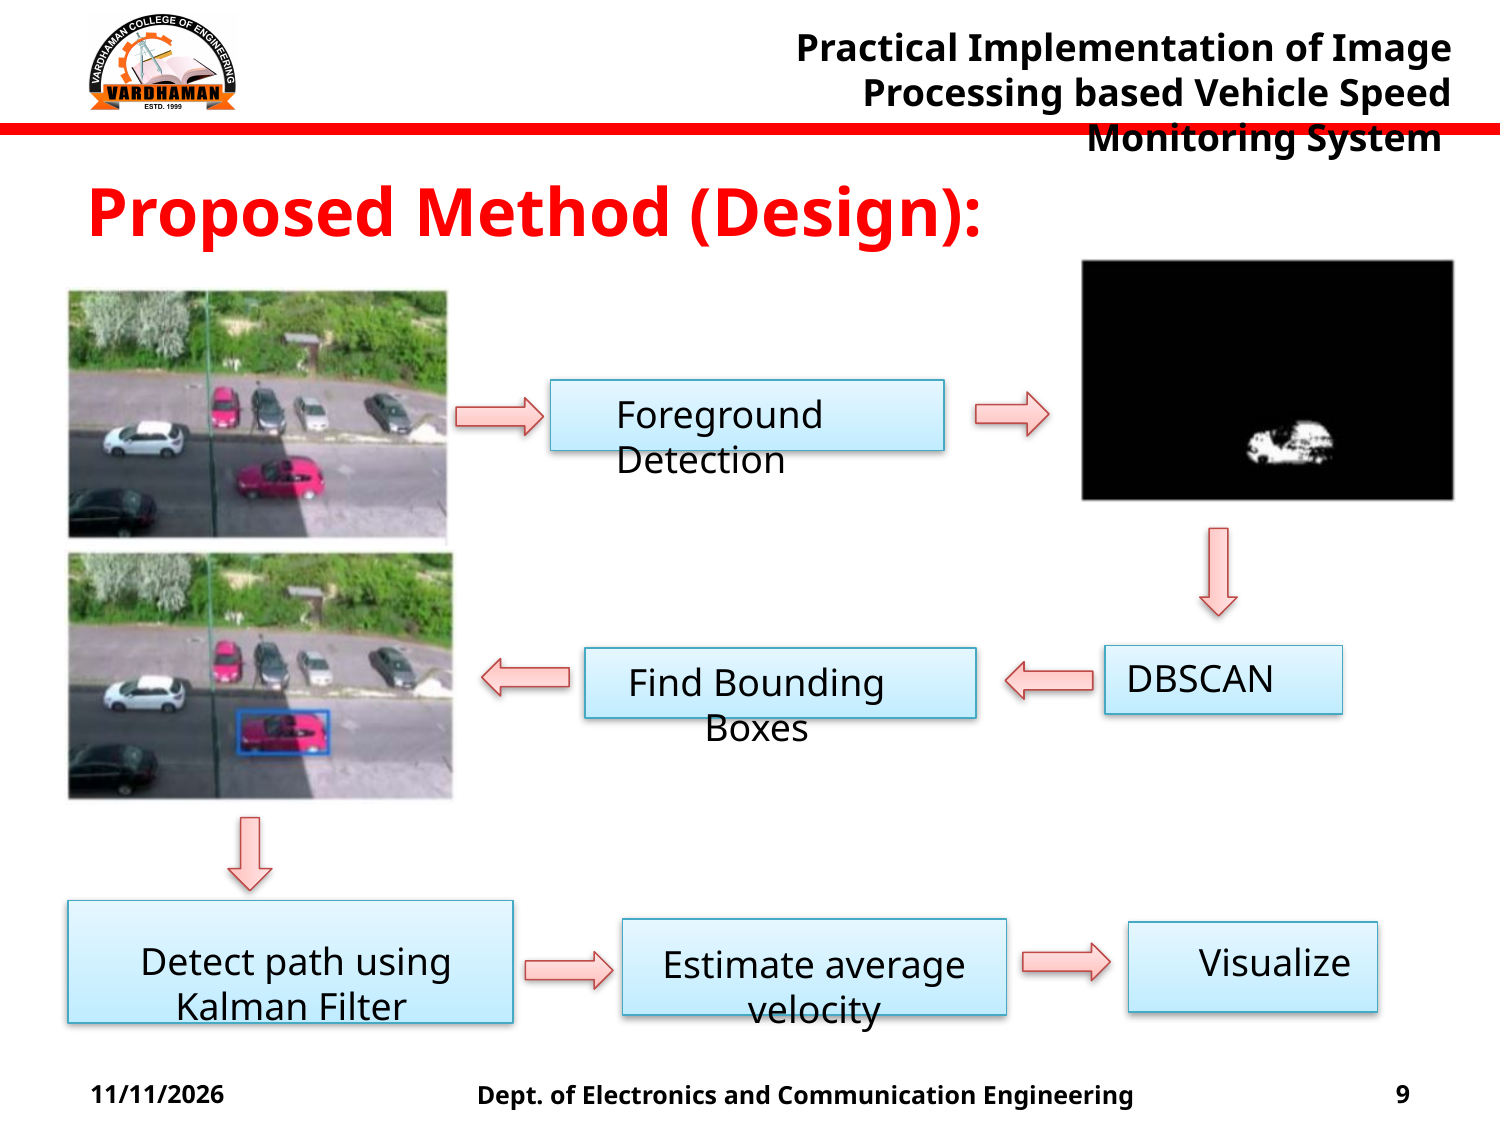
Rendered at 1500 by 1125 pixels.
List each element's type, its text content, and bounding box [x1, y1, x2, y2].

picture [1080, 256, 1458, 503]
picture [87, 12, 238, 113]
text_box [1128, 921, 1378, 1013]
text_box [622, 918, 1007, 933]
slide_number 9 [1362, 1065, 1425, 1125]
text_box Detect path using Kalman Filter [73, 930, 519, 1036]
text_box Proposed Method (Design): [71, 162, 1472, 258]
text_box [67, 900, 514, 1024]
picture [65, 287, 449, 546]
text_box [584, 647, 977, 719]
text_box [550, 379, 945, 451]
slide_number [75, 1065, 250, 1125]
footer Dept. of Electronics and Communication Engineering [437, 1065, 1175, 1125]
text_box [481, 657, 570, 697]
text_box Estimate average velocity [616, 933, 1013, 1039]
text_box Foreground Detection [601, 383, 993, 489]
picture [64, 549, 457, 806]
text_box [455, 397, 545, 436]
text_box Visualize [1184, 931, 1376, 992]
text_box [1199, 527, 1238, 617]
text_box [1104, 645, 1343, 715]
text_box Find Bounding Boxes [573, 651, 940, 757]
text_box [1022, 942, 1111, 982]
text_box [993, 391, 1050, 437]
text_box [1004, 660, 1094, 700]
text_box [227, 816, 273, 892]
text_box DBSCAN [1099, 648, 1303, 708]
text_box Practical Implementation of Image Processing based Vehicle Speed Monitoring System [754, 16, 1468, 211]
text_box [524, 950, 614, 990]
